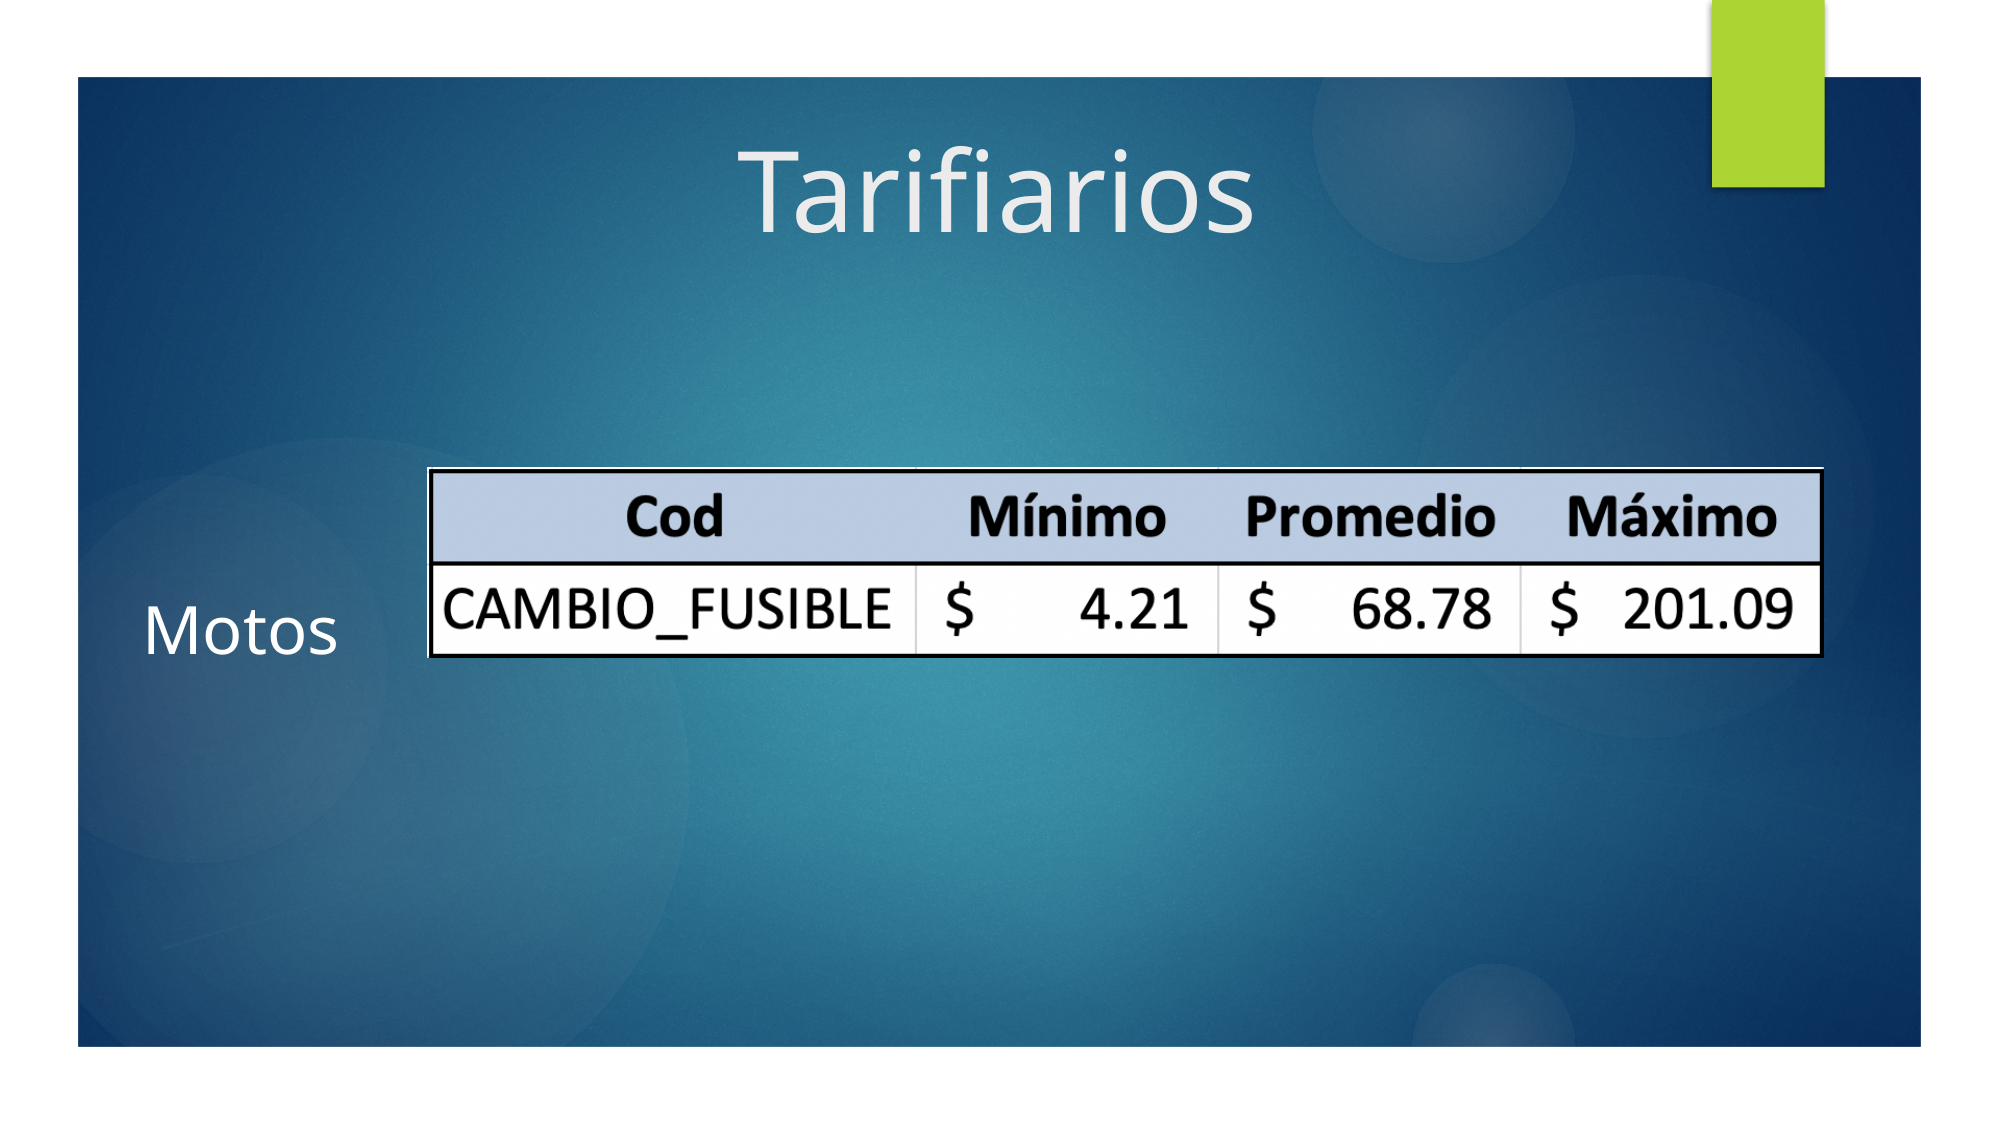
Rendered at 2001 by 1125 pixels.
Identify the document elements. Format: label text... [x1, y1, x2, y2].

text_box Motos [127, 580, 355, 676]
picture [427, 467, 1824, 658]
title Tarifiarios [722, 113, 1278, 263]
